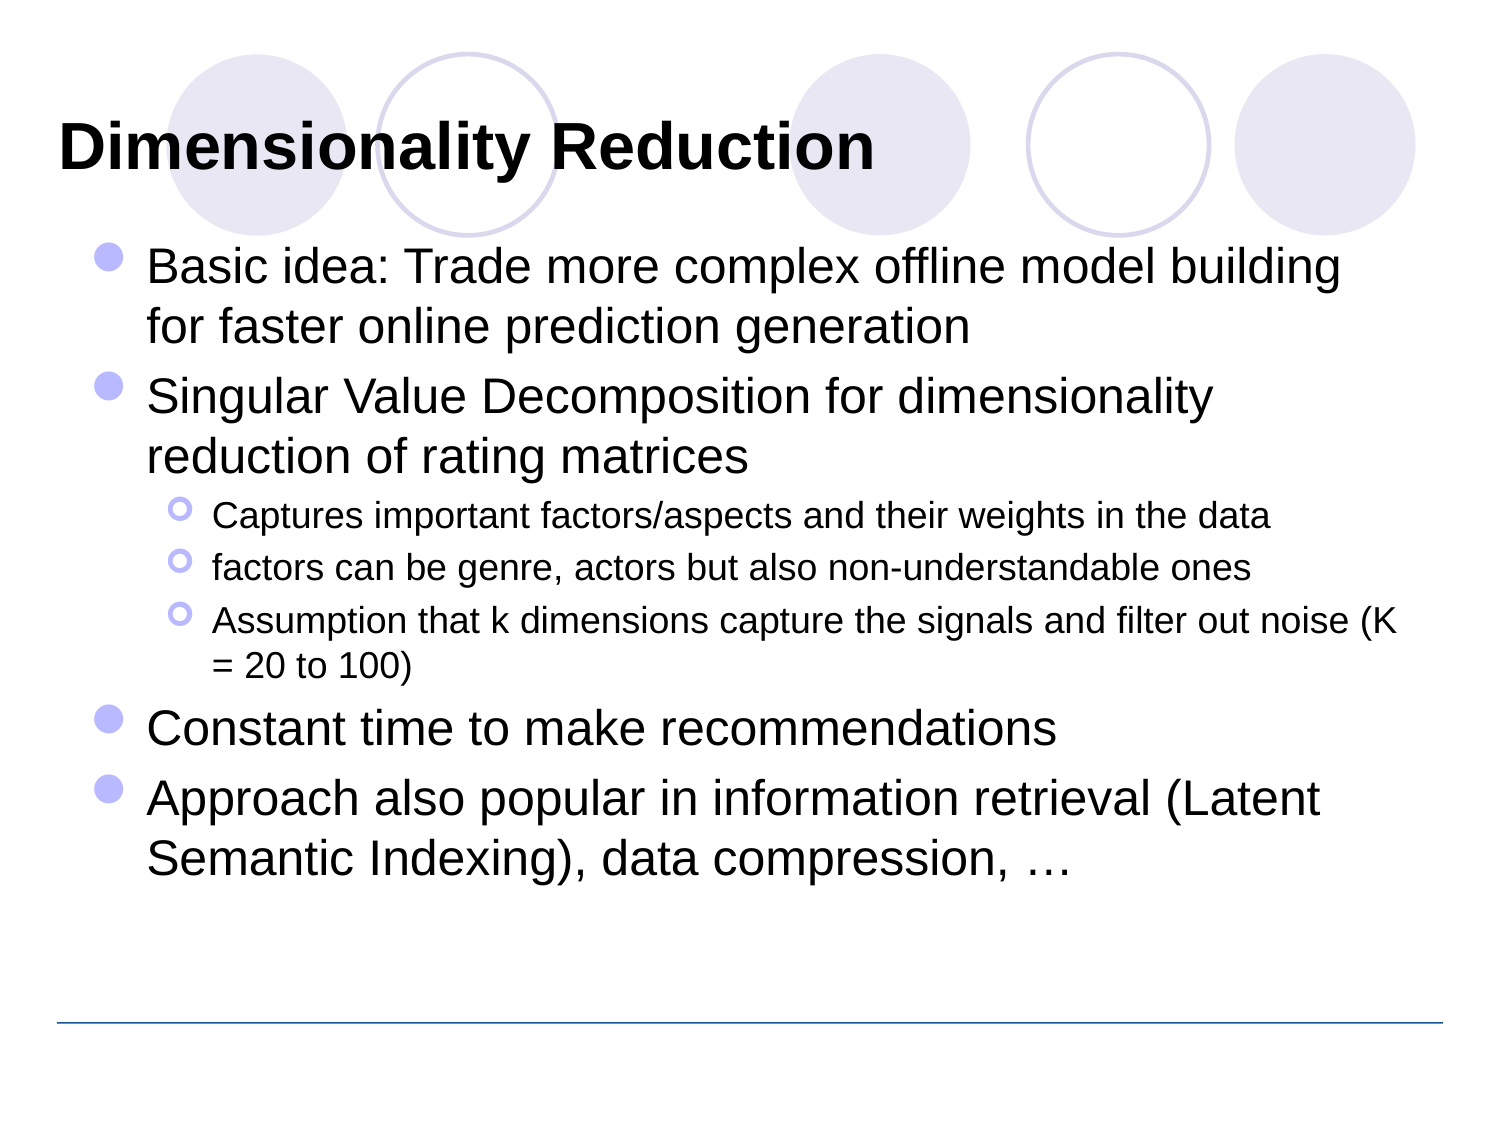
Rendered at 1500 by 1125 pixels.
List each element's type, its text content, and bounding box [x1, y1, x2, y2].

title Dimensionality Reduction [43, 49, 1416, 237]
list Basic idea: Trade more complex offline model building for faster online prediction generation Singular Value Decomposition for dimensionality reduction of rating matrices Captures important factors/aspects and their weights in the data factors can be genre, actors but also non-understandable ones Assumption that k dimensions capture the signals and filter out noise (K = 20 to 100) Constant time to make recommendations Approach also popular in information retrieval (Latent Semantic Indexing), data compression, … [75, 225, 1425, 971]
